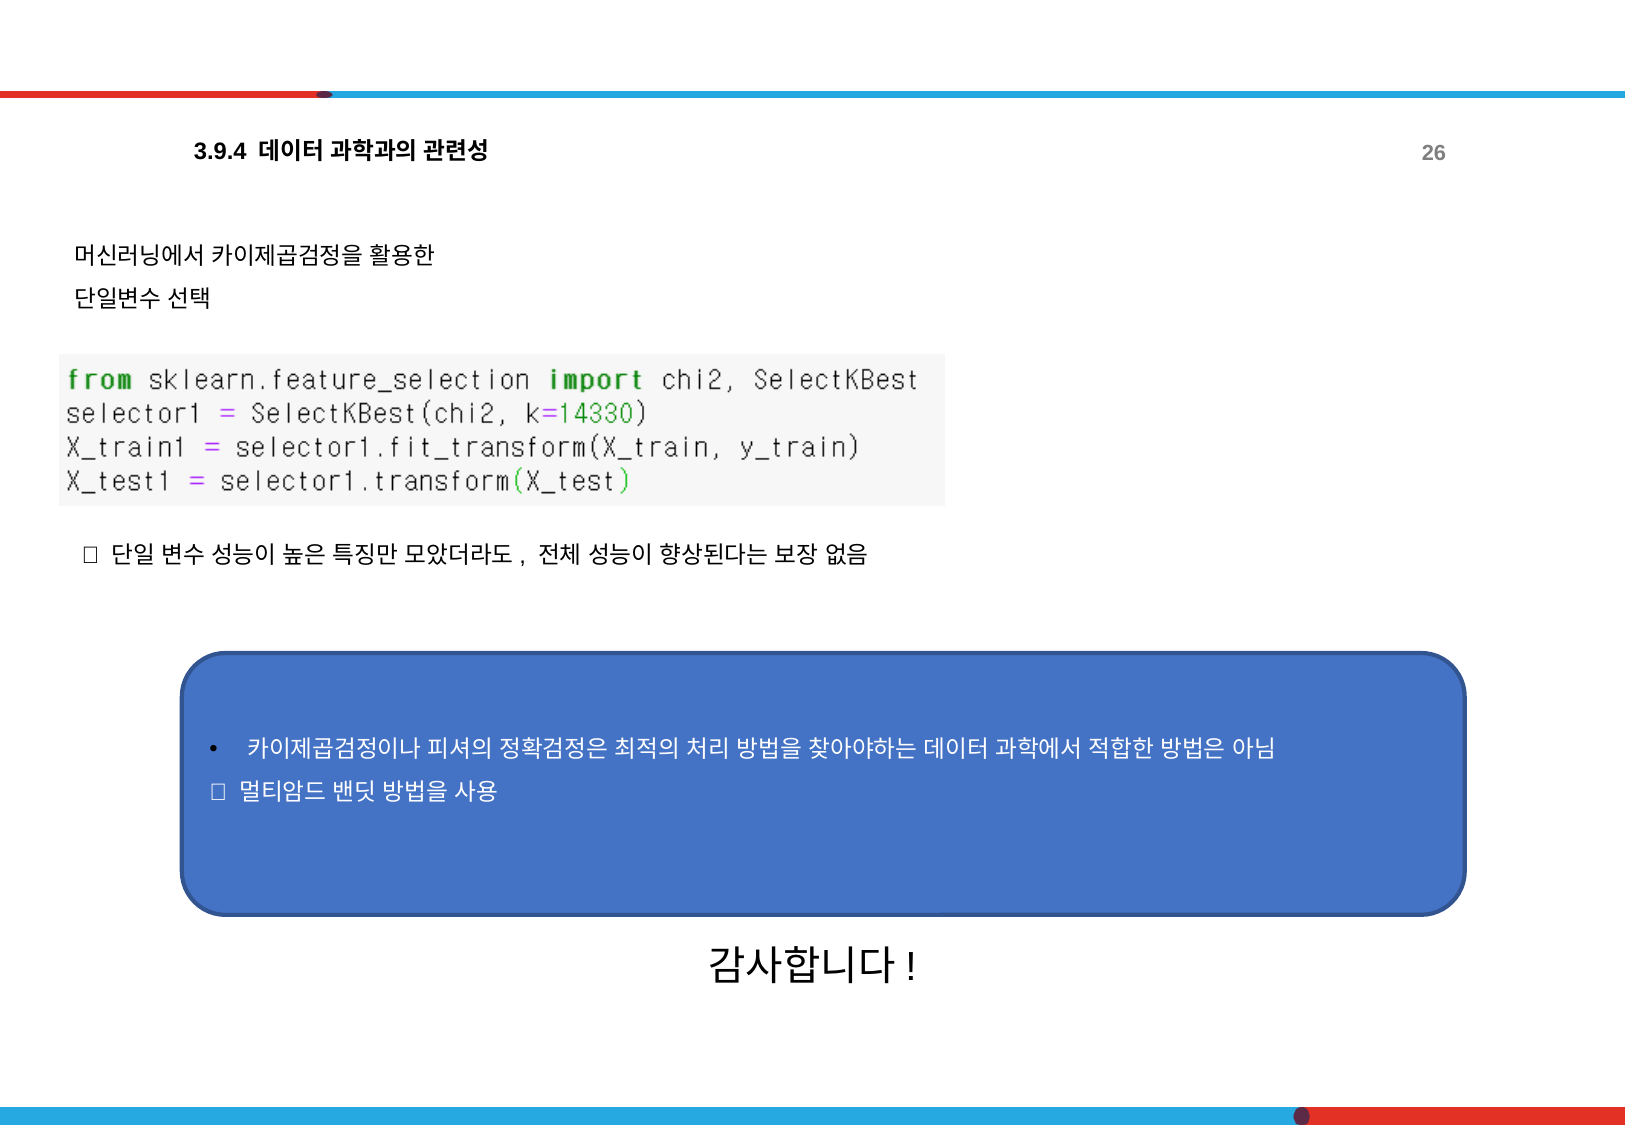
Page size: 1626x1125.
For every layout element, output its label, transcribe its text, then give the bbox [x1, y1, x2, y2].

text_box 감사합니다! [452, 933, 1173, 1057]
text_box 26 [1385, 132, 1457, 172]
text_box  단일 변수 성능이 높은 특징만 모았더라도, 전체 성능이 향상된다는 보장 없음 [66, 518, 937, 576]
text_box 머신러닝에서 카이제곱검정을 활용한 단일변수 선택 [59, 219, 653, 320]
text_box 3.9.4 데이터 과학과의 관련성 [181, 129, 881, 179]
picture [0, 91, 1625, 98]
picture [59, 353, 945, 506]
picture [0, 1107, 1625, 1125]
text_box 카이제곱검정이나 피셔의 정확검정은 최적의 처리 방법을 찾아야하는 데이터 과학에서 적합한 방법은 아님  멀티암드 밴딧 방법을 사용 [179, 650, 1467, 917]
